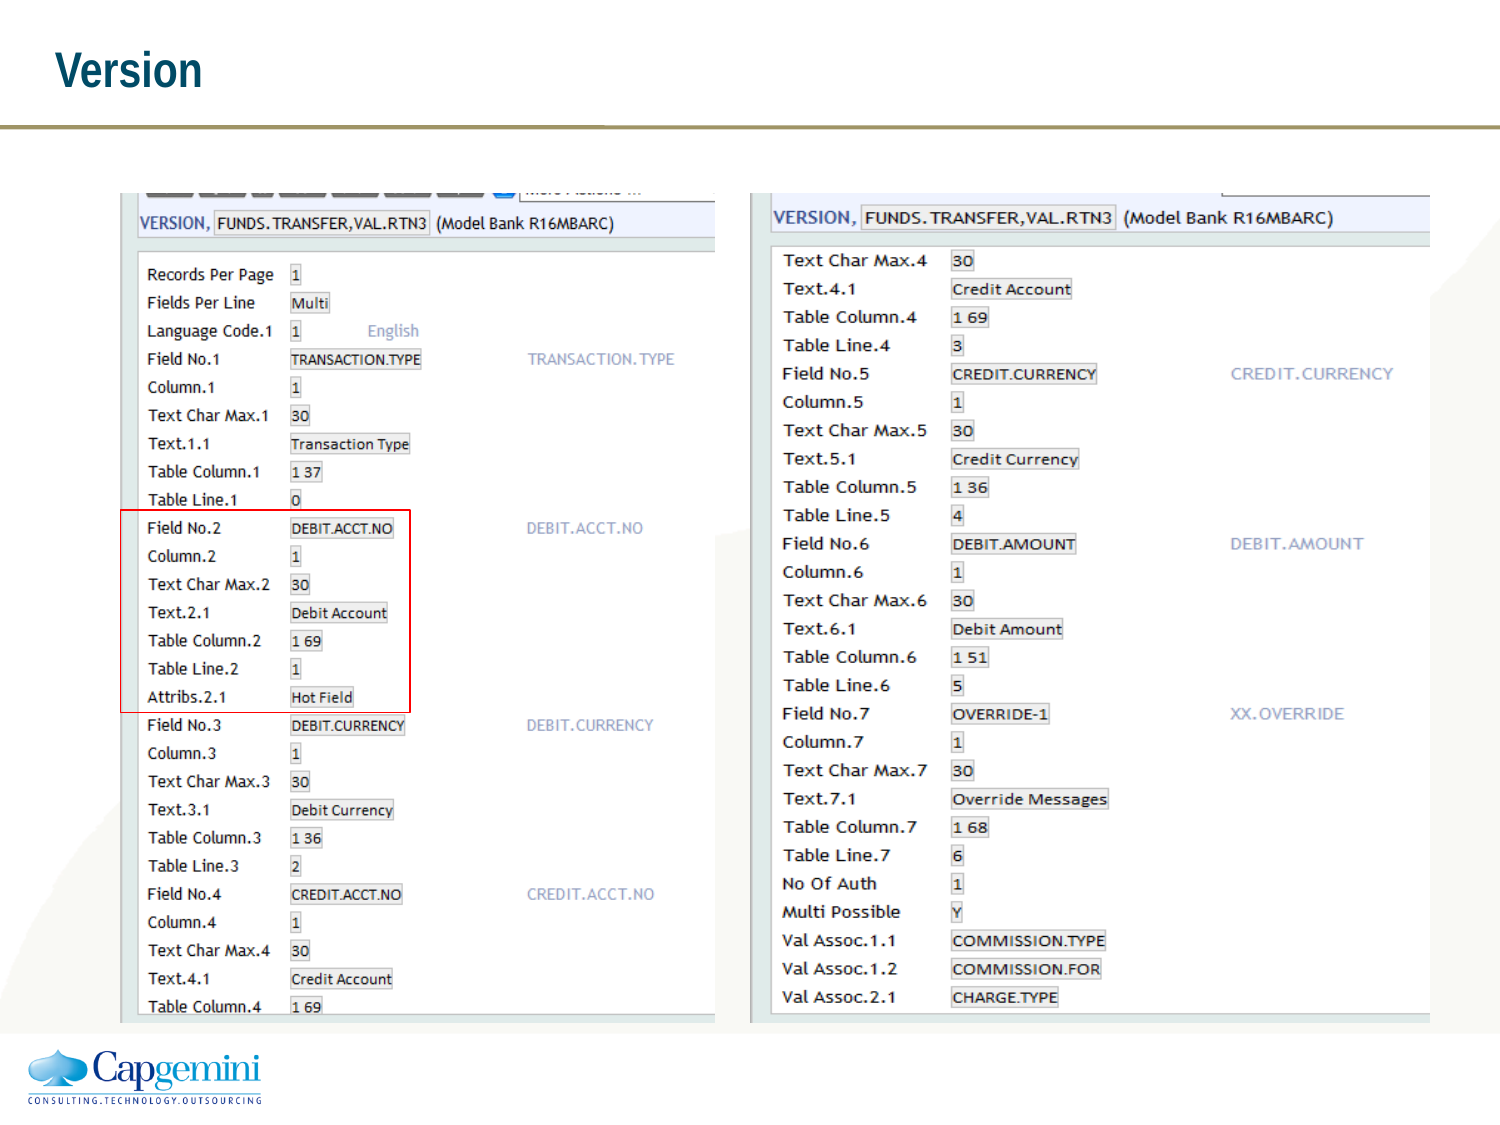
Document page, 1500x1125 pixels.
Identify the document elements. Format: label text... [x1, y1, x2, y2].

picture [0, 130, 1500, 1125]
title Version [39, 22, 1470, 113]
picture [0, 0, 1500, 125]
